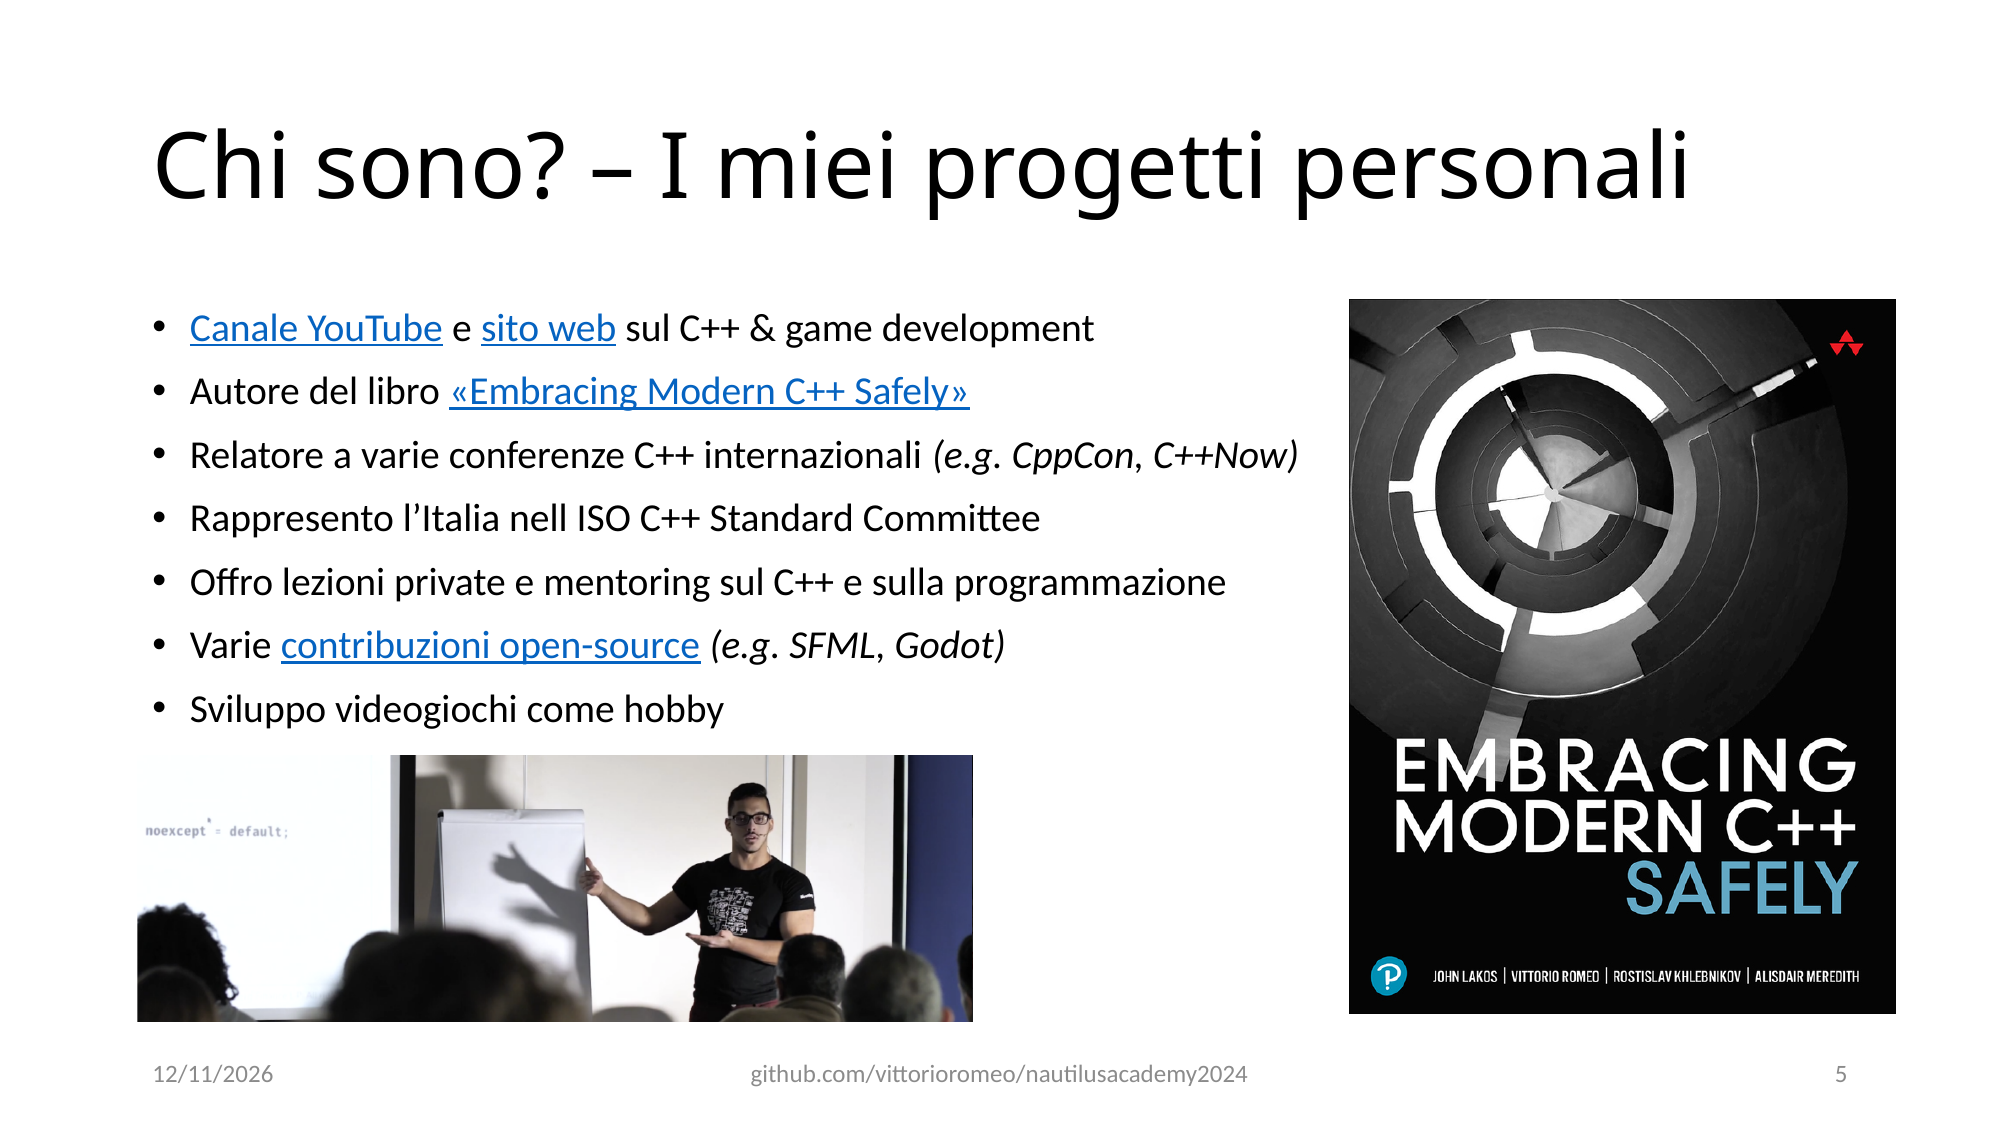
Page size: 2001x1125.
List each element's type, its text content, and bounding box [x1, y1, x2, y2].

picture [1349, 299, 1896, 1014]
picture [137, 755, 973, 1022]
title Chi sono? – I miei progetti personali [137, 59, 1863, 278]
slide_number 5 [1412, 1042, 1863, 1103]
footer github.com/vittorioromeo/nautilusacademy2024 [662, 1042, 1338, 1103]
list Canale YouTube e sito web sul C++ & game development Autore del libro «Embracing Modern C++ Safely» Relatore a varie conferenze C++ internazionali (e.g. CppCon, C++Now) Rappresento l’Italia nell ISO C++ Standard Committee Offro lezioni private e mentoring sul C++ e sulla programmazione Varie contribuzioni open-source (e.g. SFML, Godot) Sviluppo videogiochi come hobby [137, 299, 1349, 1014]
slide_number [137, 1042, 588, 1103]
